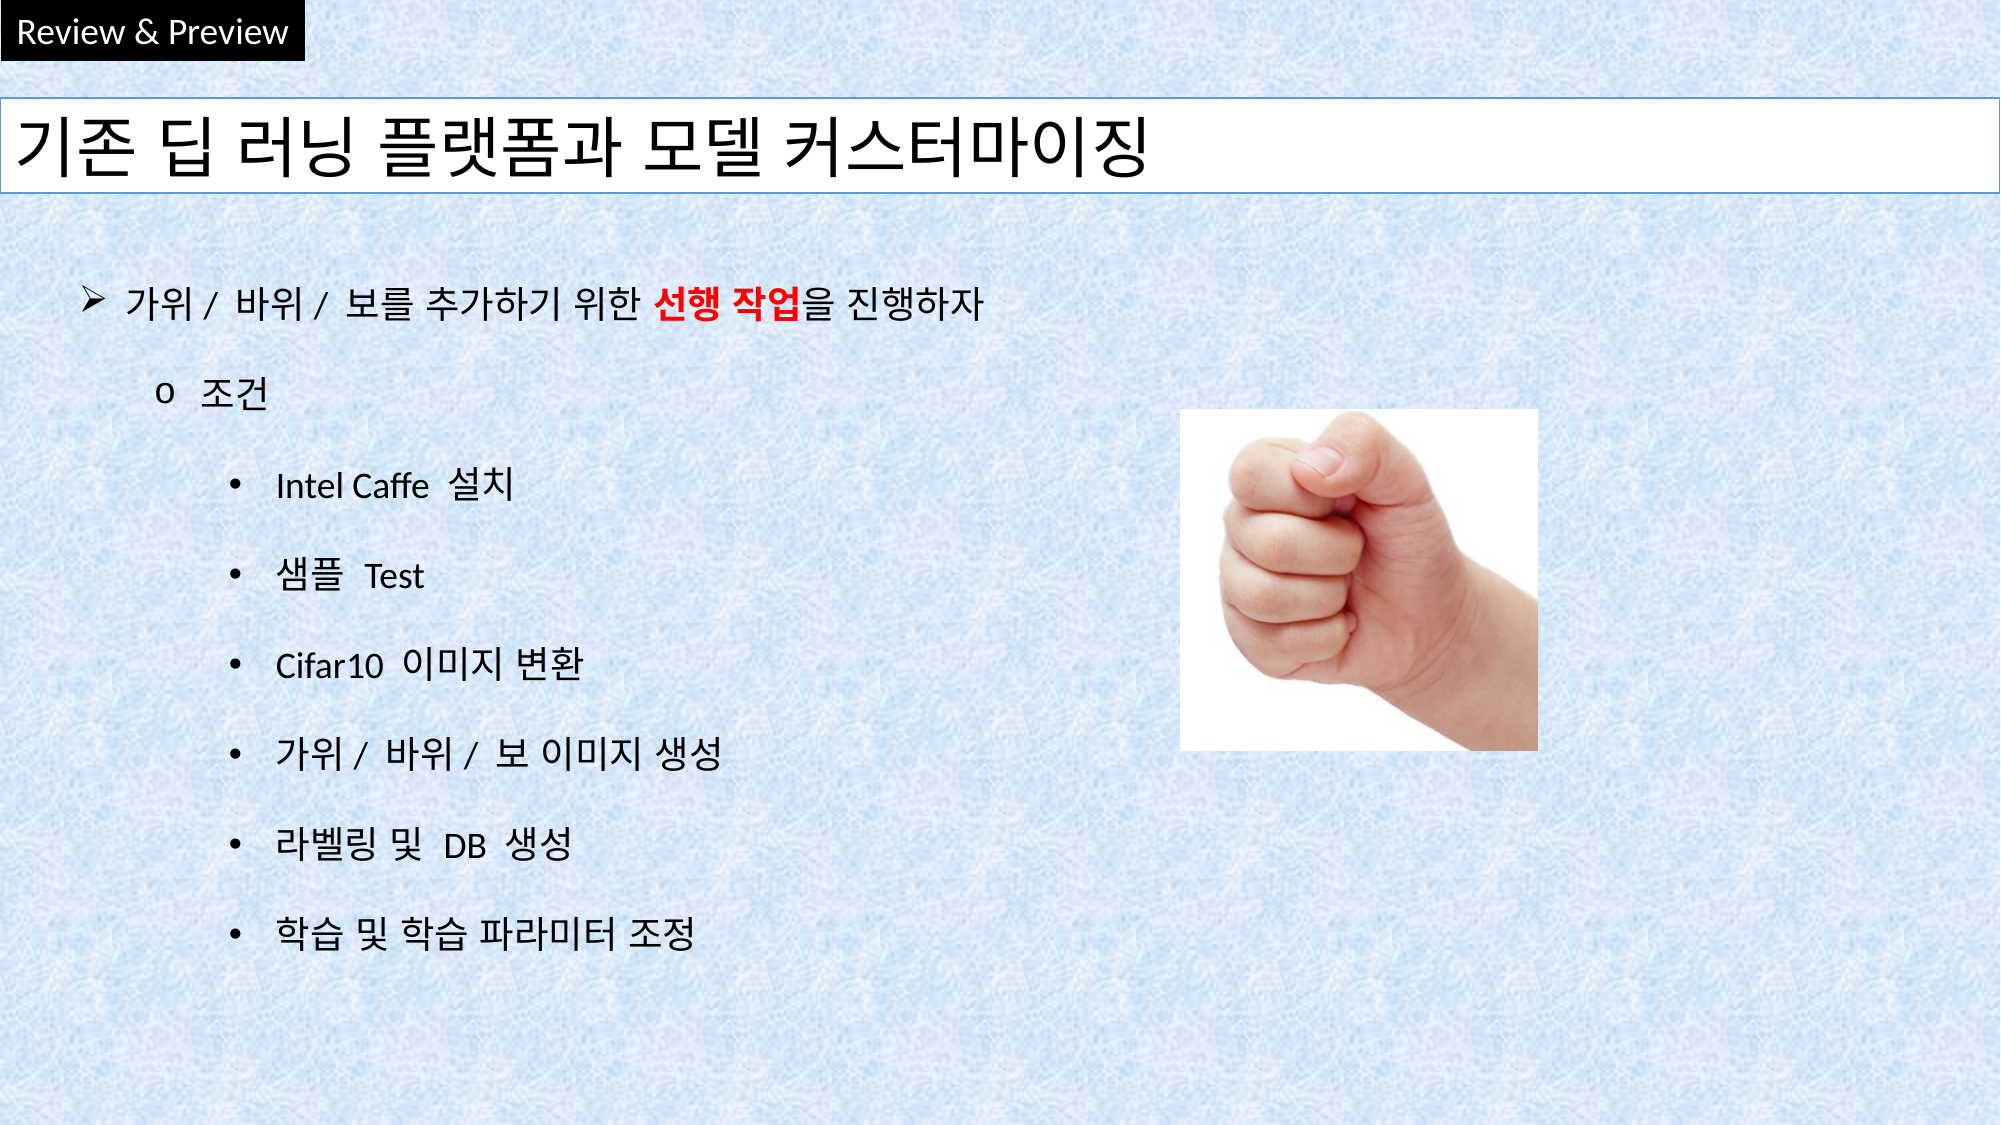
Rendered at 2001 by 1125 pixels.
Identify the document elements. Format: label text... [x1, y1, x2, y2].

text_box 기존 딥 러닝 플랫폼과 모델 커스터마이징 [0, 97, 2000, 194]
picture [0, 0, 2001, 1125]
text_box 가위/ 바위/ 보를 추가하기 위한 선행 작업을 진행하자 조건 Intel Caffe 설치 샘플 Test Cifar10 이미지 변환 가위/ 바위/ 보 이미지 생성 라벨링 및 DB 생성 학습 및 학습 파라미터 조정 [64, 274, 1973, 1009]
text_box Review & Preview [1, 0, 305, 61]
